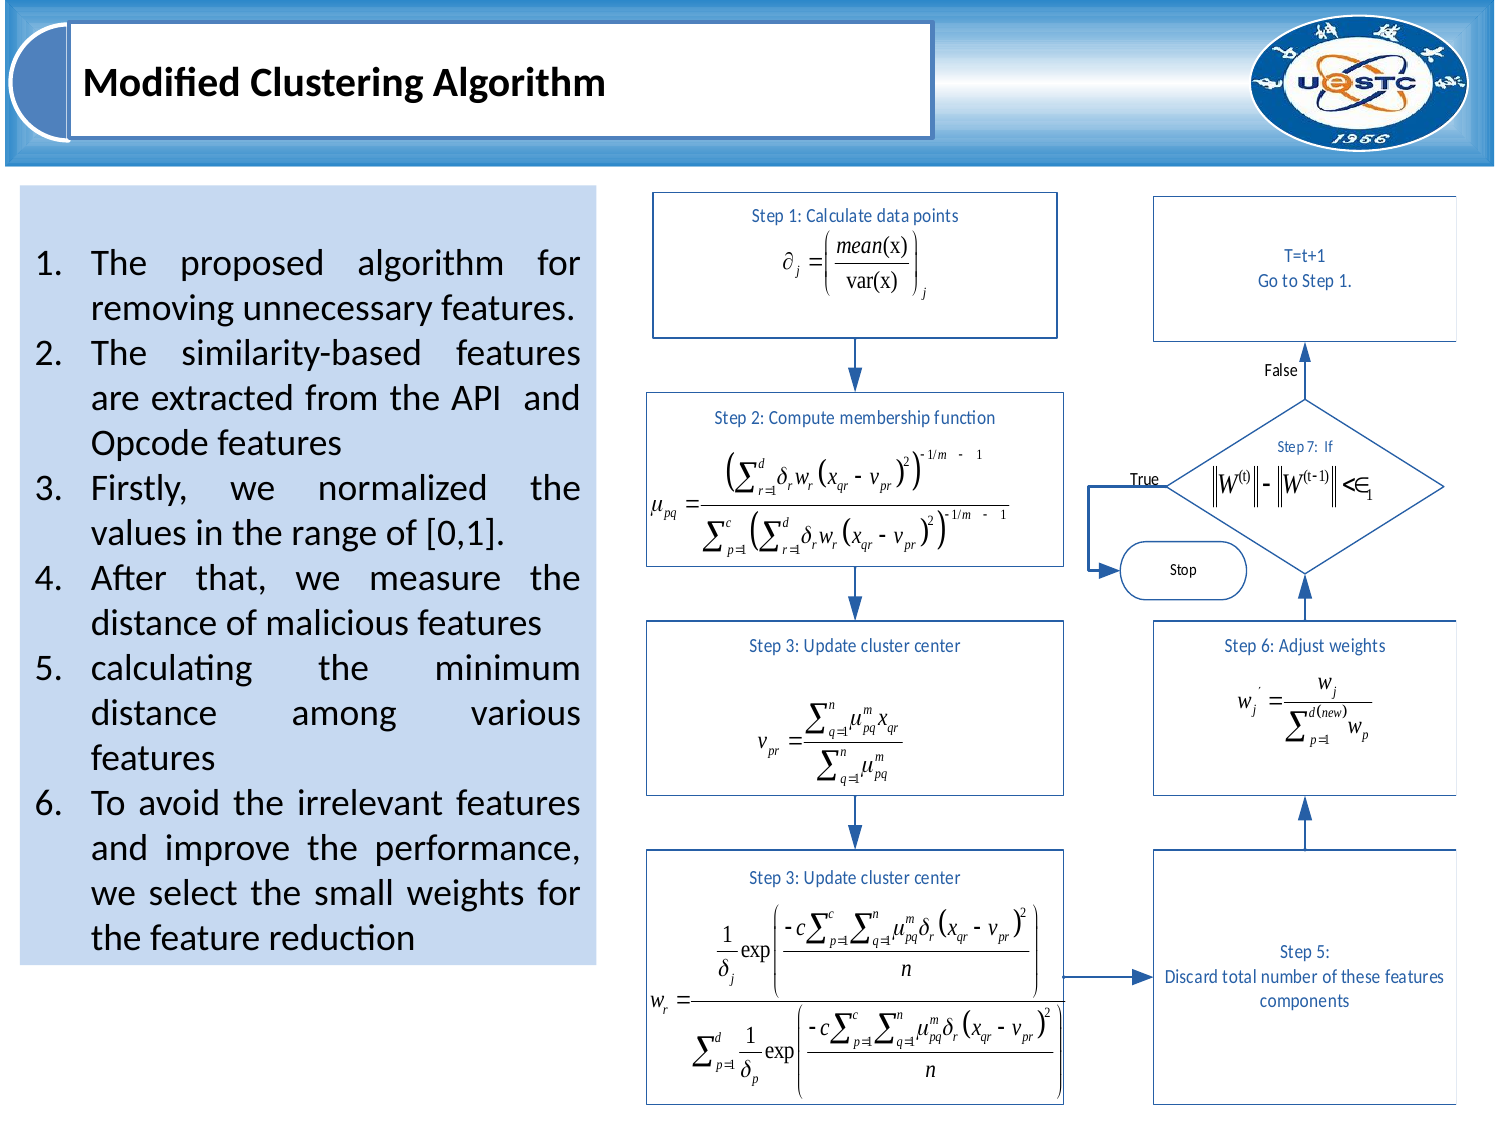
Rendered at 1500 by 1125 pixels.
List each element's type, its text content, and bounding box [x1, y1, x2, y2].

text_box The proposed algorithm for removing unnecessary features. The similarity-based features are extracted from the API and Opcode features Firstly, we normalized the values in the range of [0,1]. After that, we measure the distance of malicious features calculating the minimum distance among various features To avoid the irrelevant features and improve the performance, we select the small weights for the feature reduction [19, 185, 597, 966]
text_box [643, 189, 1457, 1107]
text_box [4, 0, 1495, 167]
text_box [0, 21, 1015, 141]
